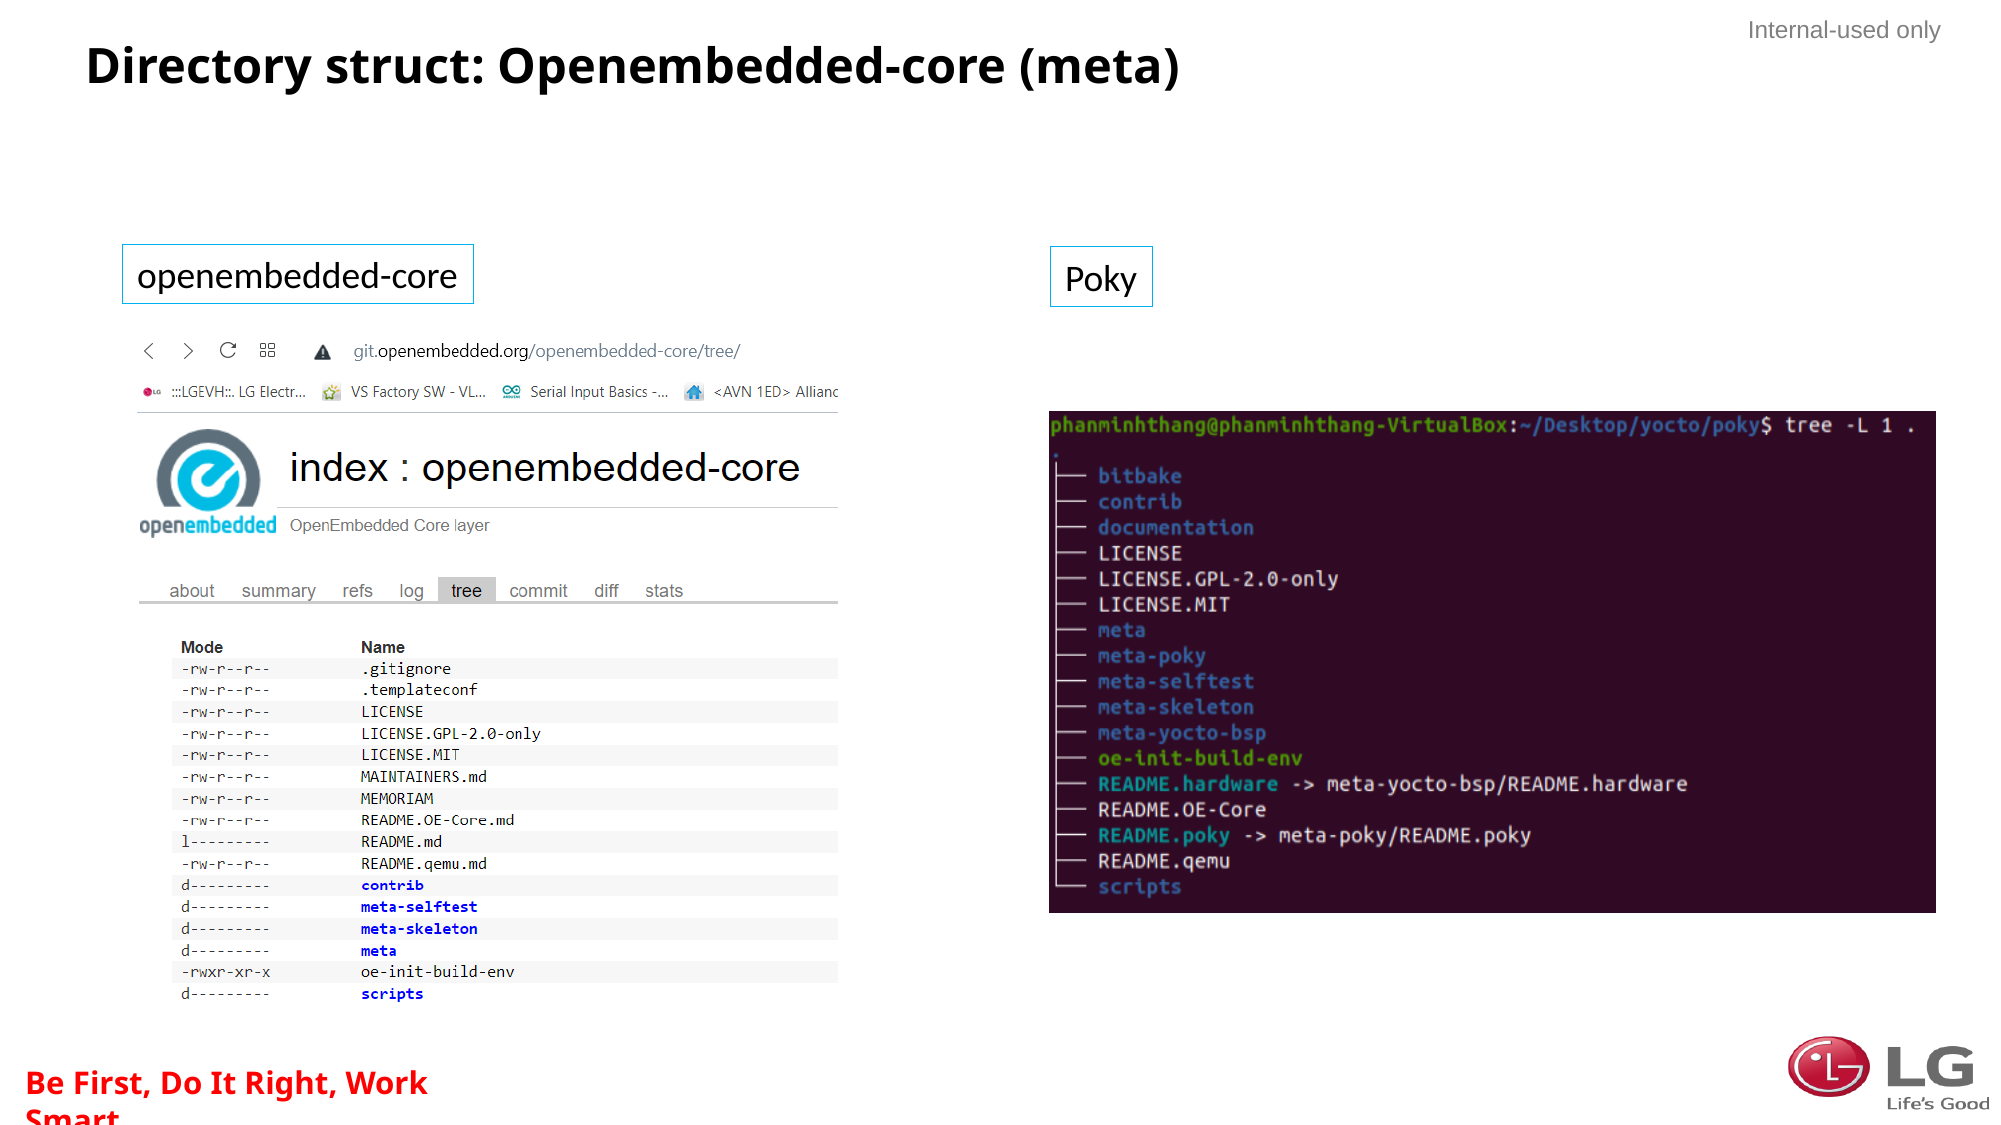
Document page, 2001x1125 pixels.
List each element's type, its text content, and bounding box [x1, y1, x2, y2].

text_box Poky [1050, 246, 1153, 307]
text_box openembedded-core [122, 244, 474, 304]
picture [137, 331, 838, 1027]
picture [1784, 1018, 1992, 1125]
title Directory struct: Openembedded-core (meta) [70, 12, 1942, 123]
picture [1049, 411, 1936, 913]
